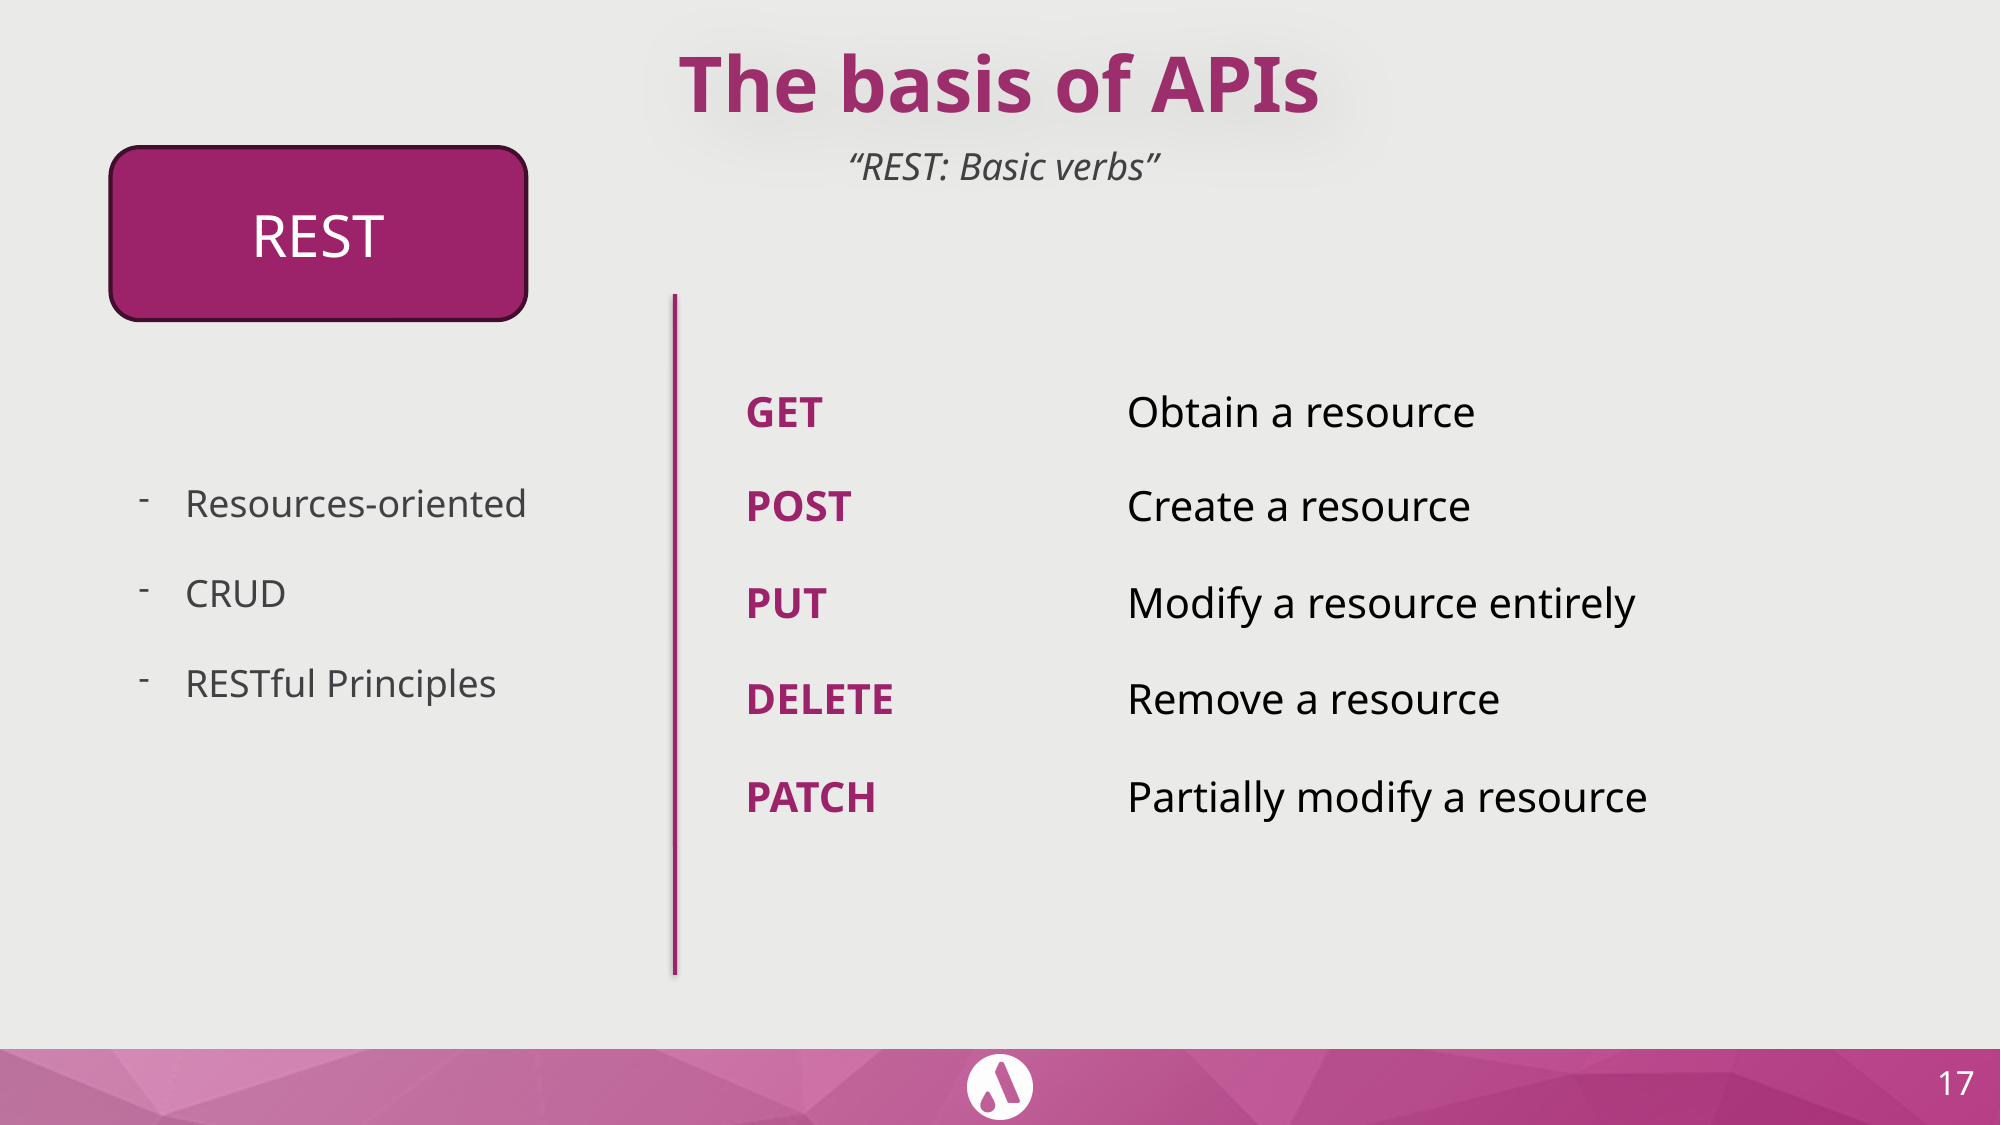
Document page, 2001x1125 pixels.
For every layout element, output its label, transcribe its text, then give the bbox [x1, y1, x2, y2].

text_box PATCH [730, 762, 929, 828]
text_box DELETE [730, 665, 968, 731]
text_box Create a resource [1111, 472, 1765, 538]
text_box Remove a resource [1112, 665, 1991, 731]
text_box “REST: Basic verbs” [0, 77, 2000, 247]
picture [0, 1049, 2000, 1125]
text_box Partially modify a resource [1112, 762, 1991, 828]
text_box REST [110, 147, 527, 321]
text_box GET [730, 378, 929, 444]
text_box POST [730, 472, 929, 538]
title The basis of APIs [157, 35, 1843, 77]
text_box PUT [730, 569, 929, 635]
slide_number ‹#› [1539, 1054, 1990, 1115]
text_box Modify a resource entirely [1112, 569, 1991, 635]
text_box Obtain a resource [1111, 378, 1765, 444]
text_box Resources-oriented CRUD RESTful Principles [123, 472, 574, 803]
